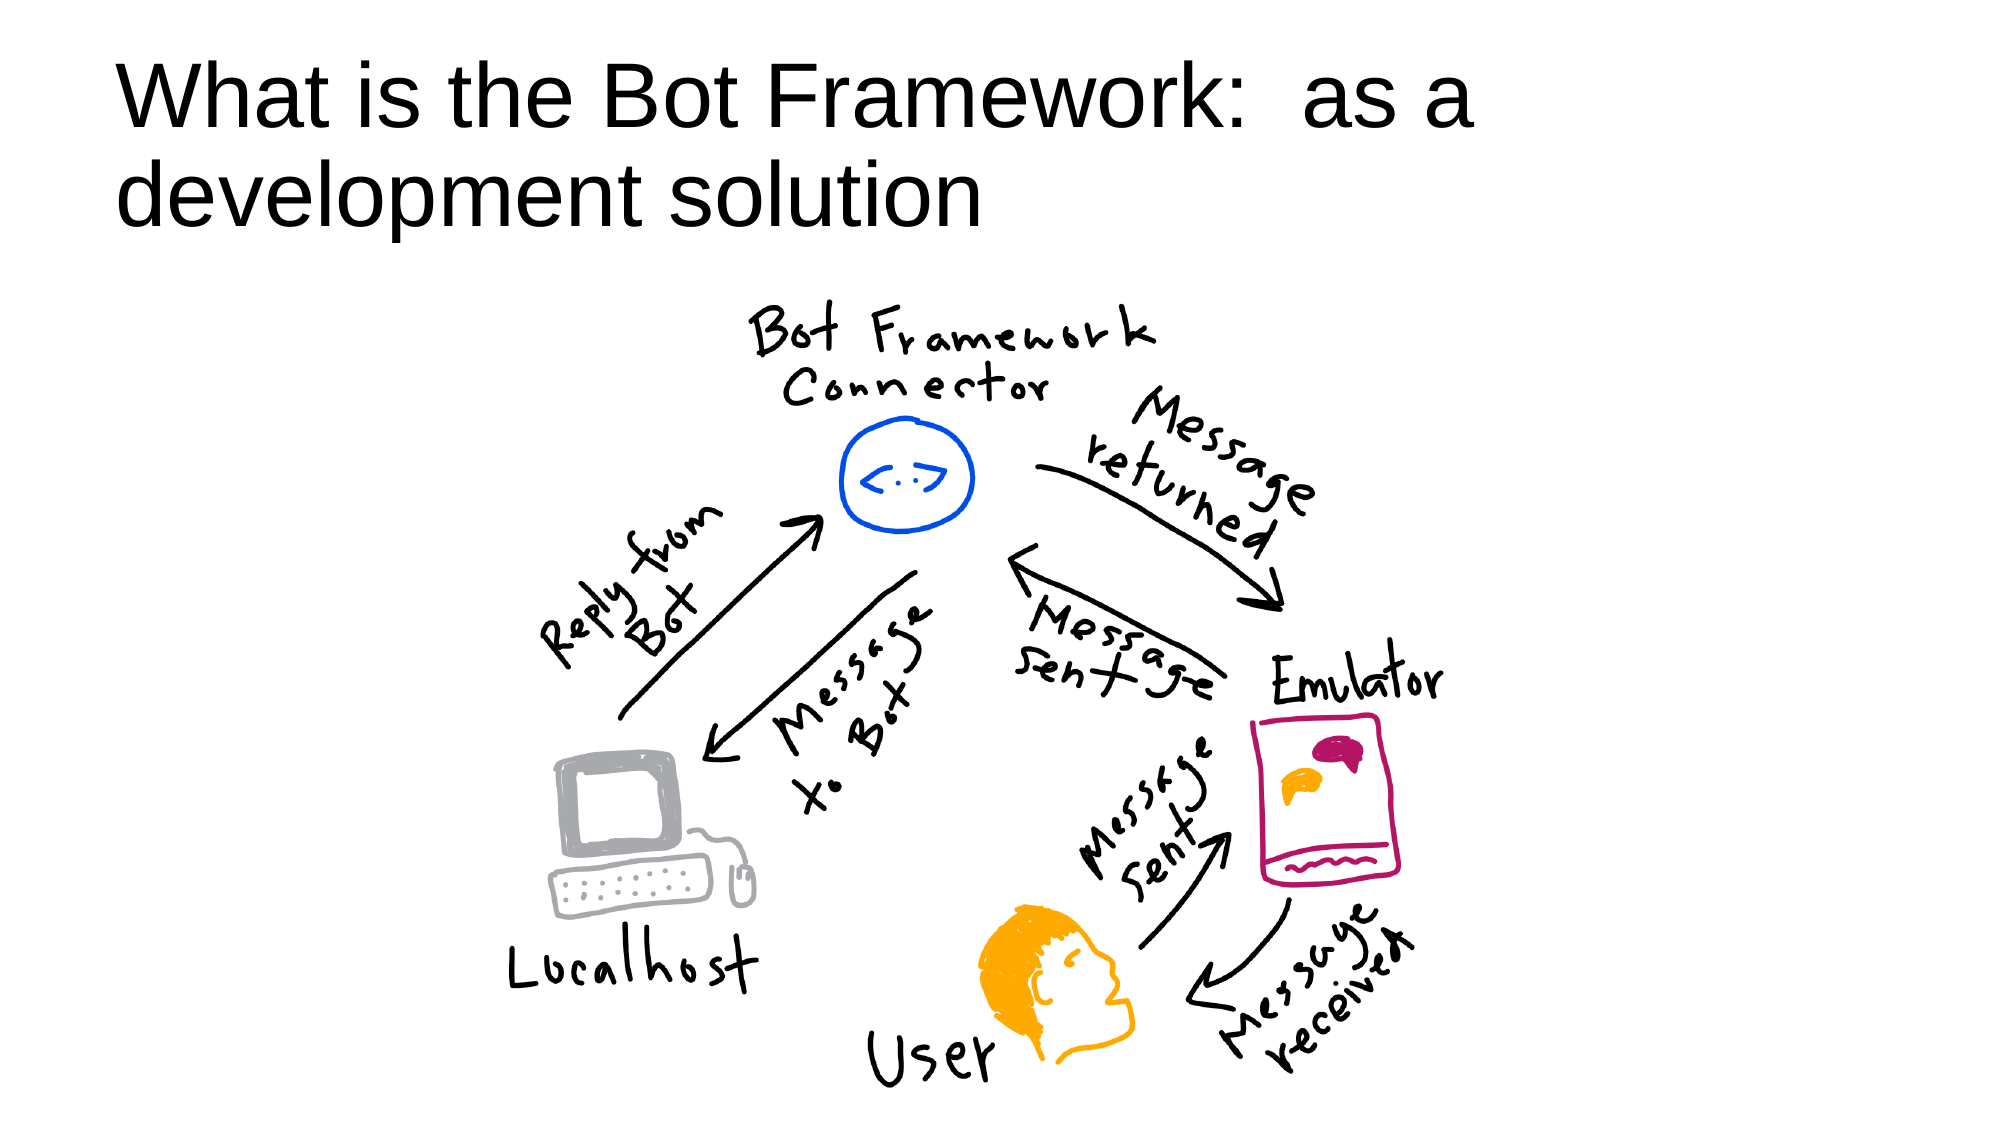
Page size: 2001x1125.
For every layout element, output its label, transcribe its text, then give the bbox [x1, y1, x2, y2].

title What is the Bot Framework: as a development solution [100, 38, 1883, 257]
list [301, 243, 1570, 1090]
